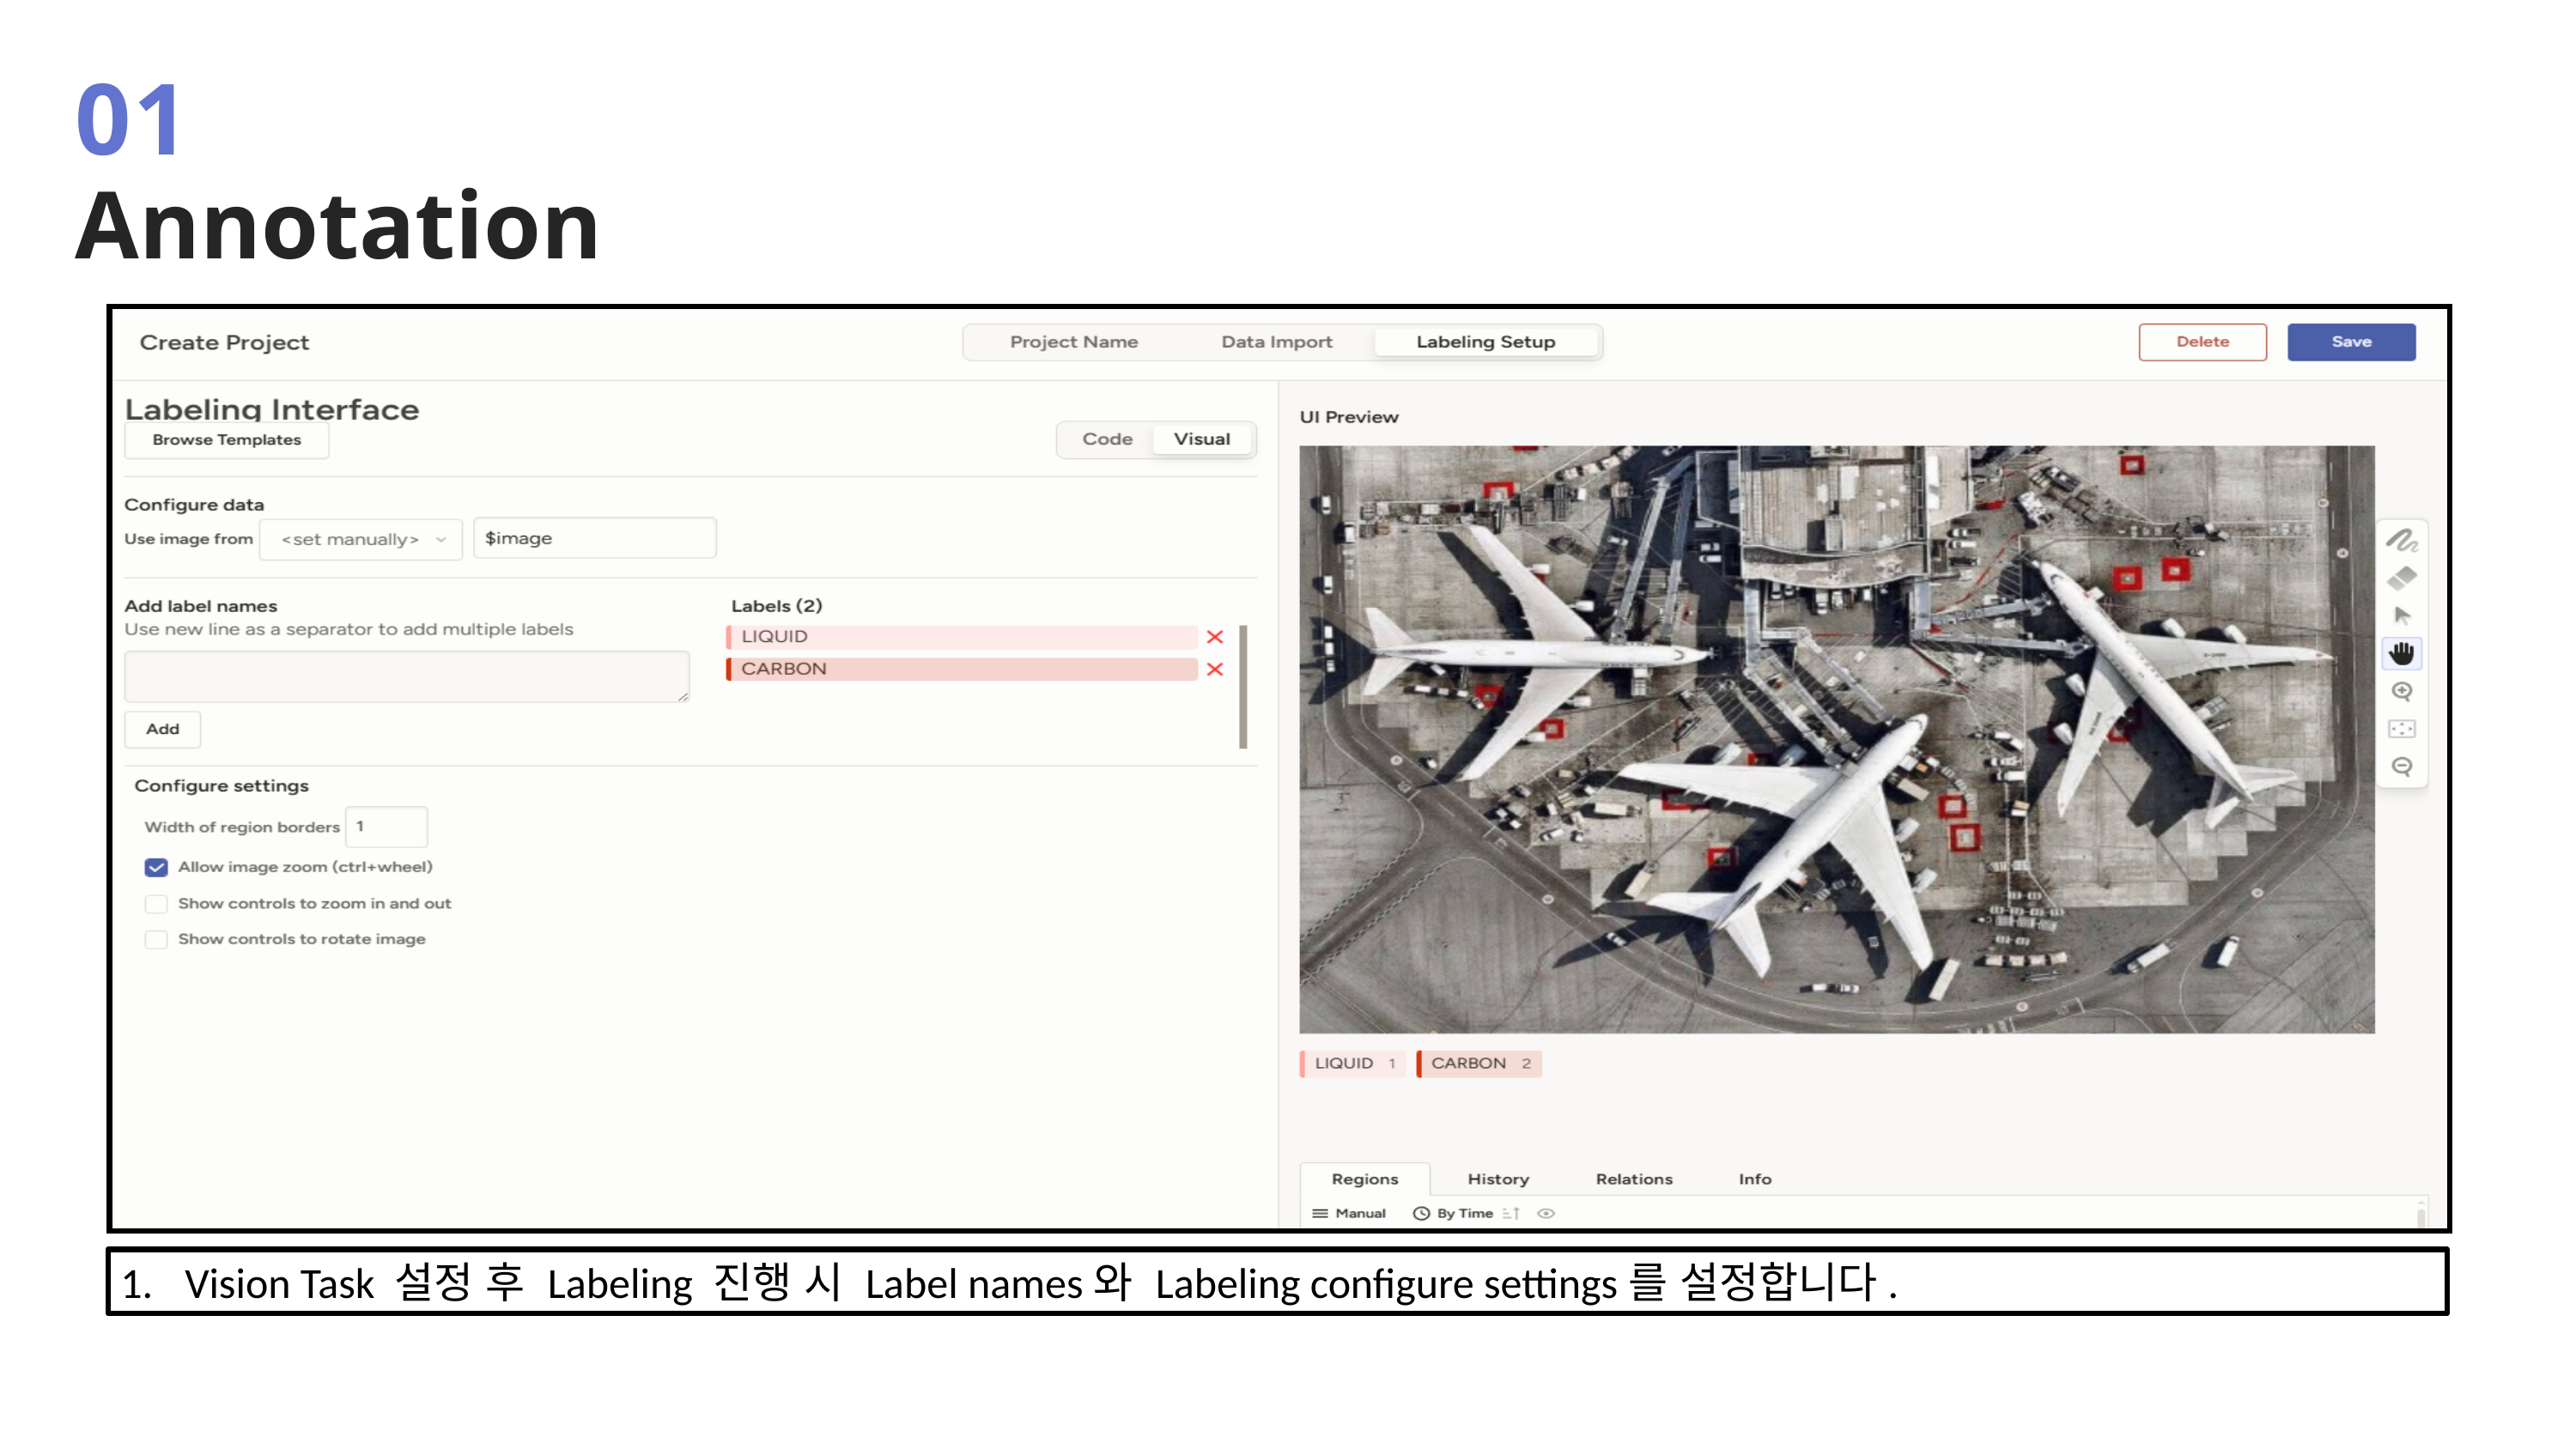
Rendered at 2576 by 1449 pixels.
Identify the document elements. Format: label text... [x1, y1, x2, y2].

picture [112, 309, 2448, 1229]
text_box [75, 0, 823, 258]
text_box Vision Task 설정 후 Labeling 진행 시 Label names와 Labeling configure settings를 설정합니다. [107, 1249, 2447, 1314]
